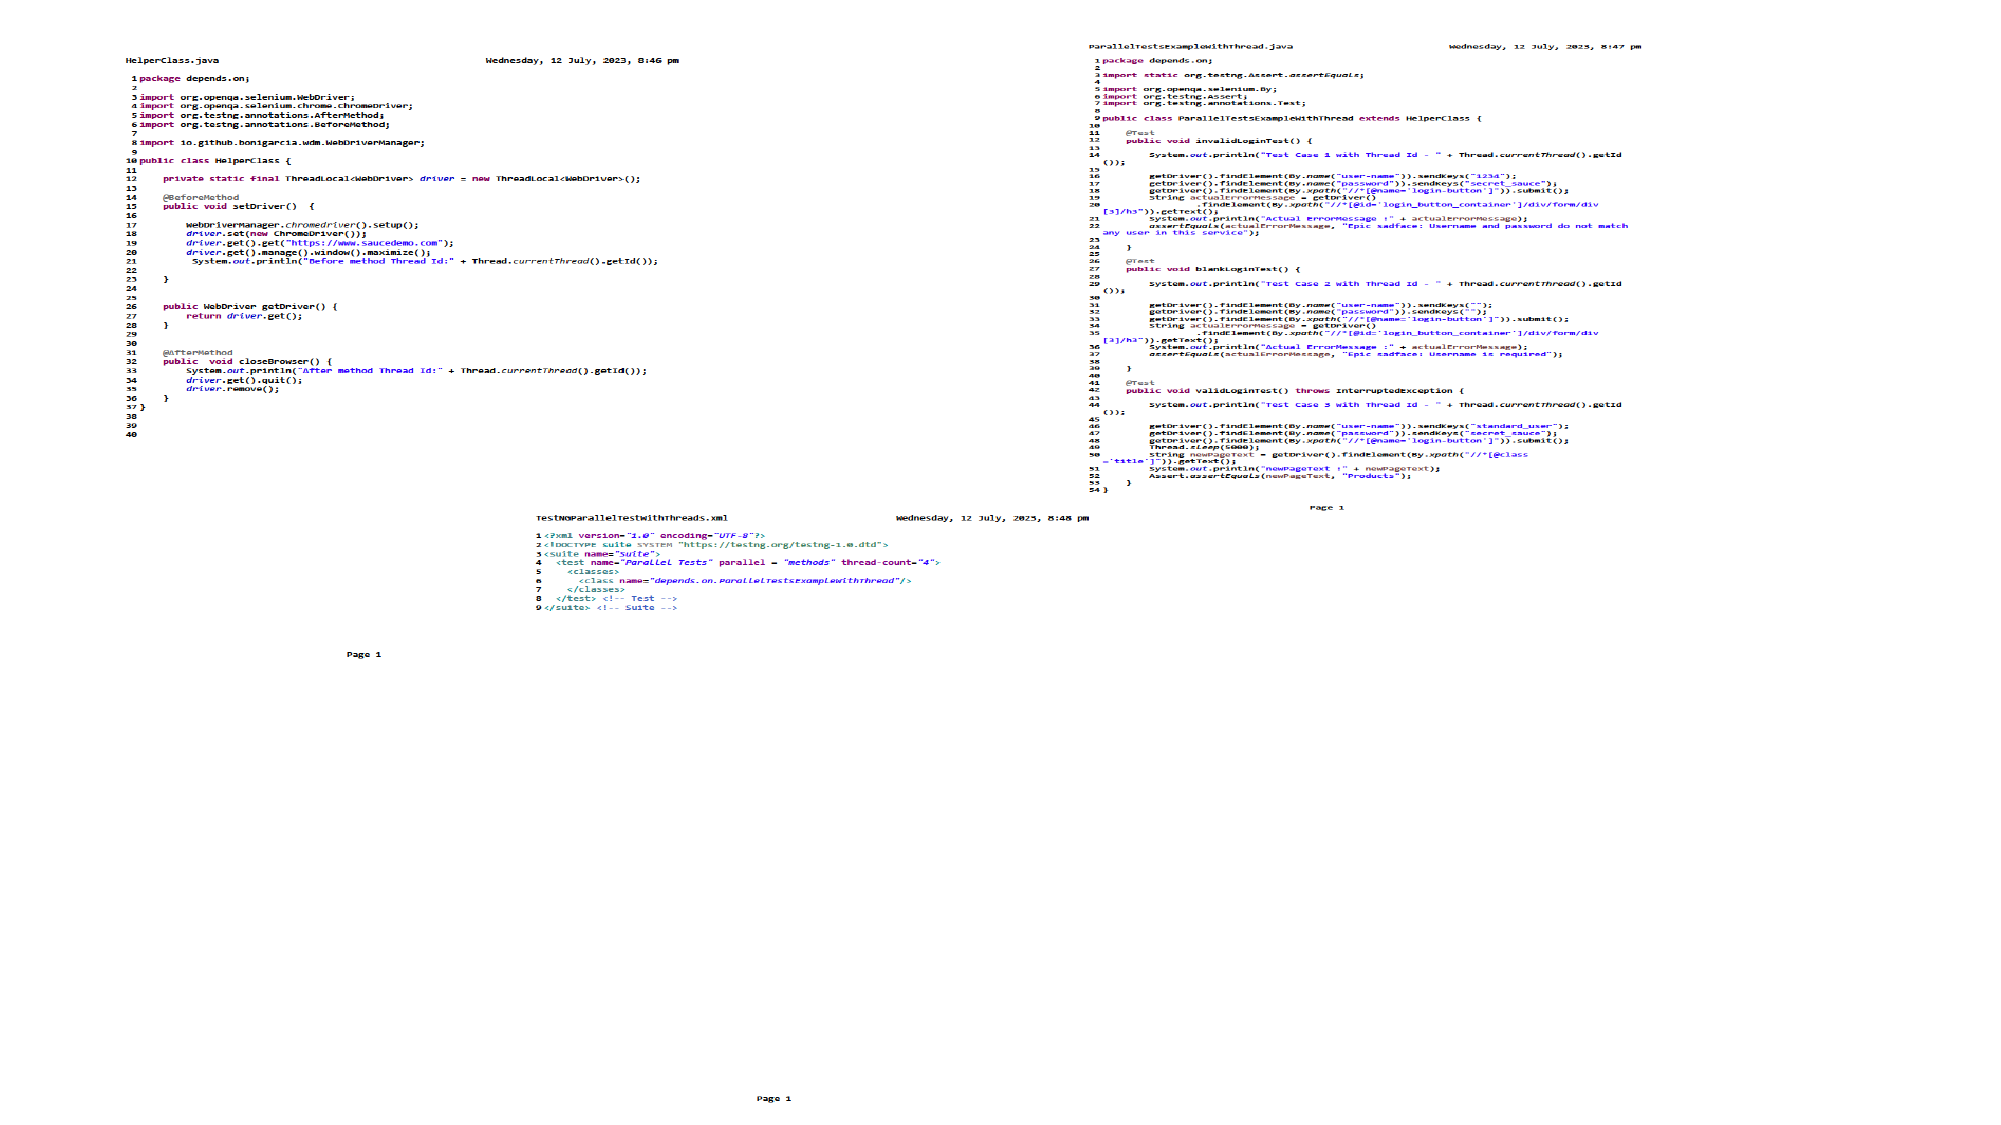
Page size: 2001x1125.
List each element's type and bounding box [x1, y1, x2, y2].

text_box [460, 458, 1089, 1103]
text_box [1012, 0, 1642, 511]
text_box [50, 0, 679, 659]
